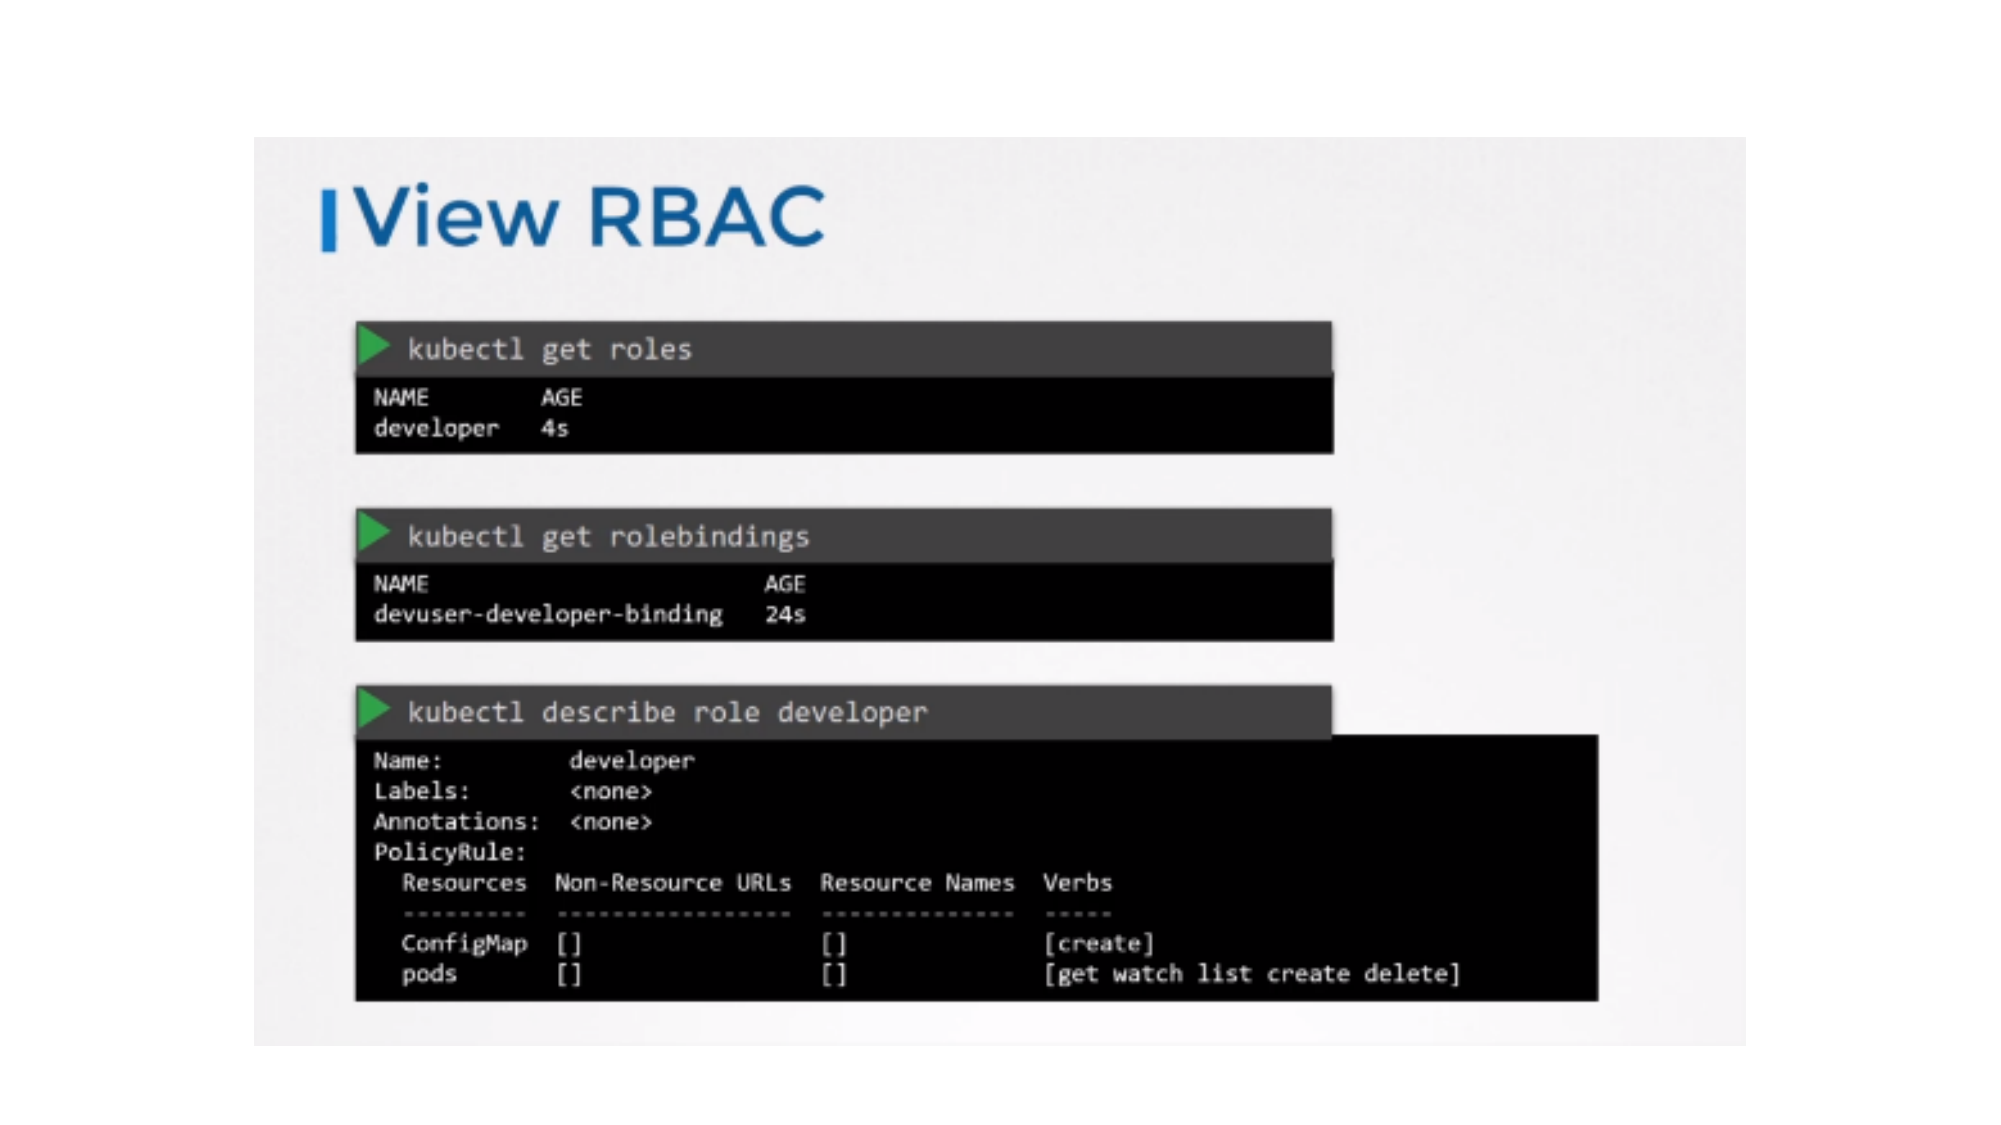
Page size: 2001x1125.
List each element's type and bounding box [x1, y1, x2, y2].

picture [254, 137, 1746, 1046]
